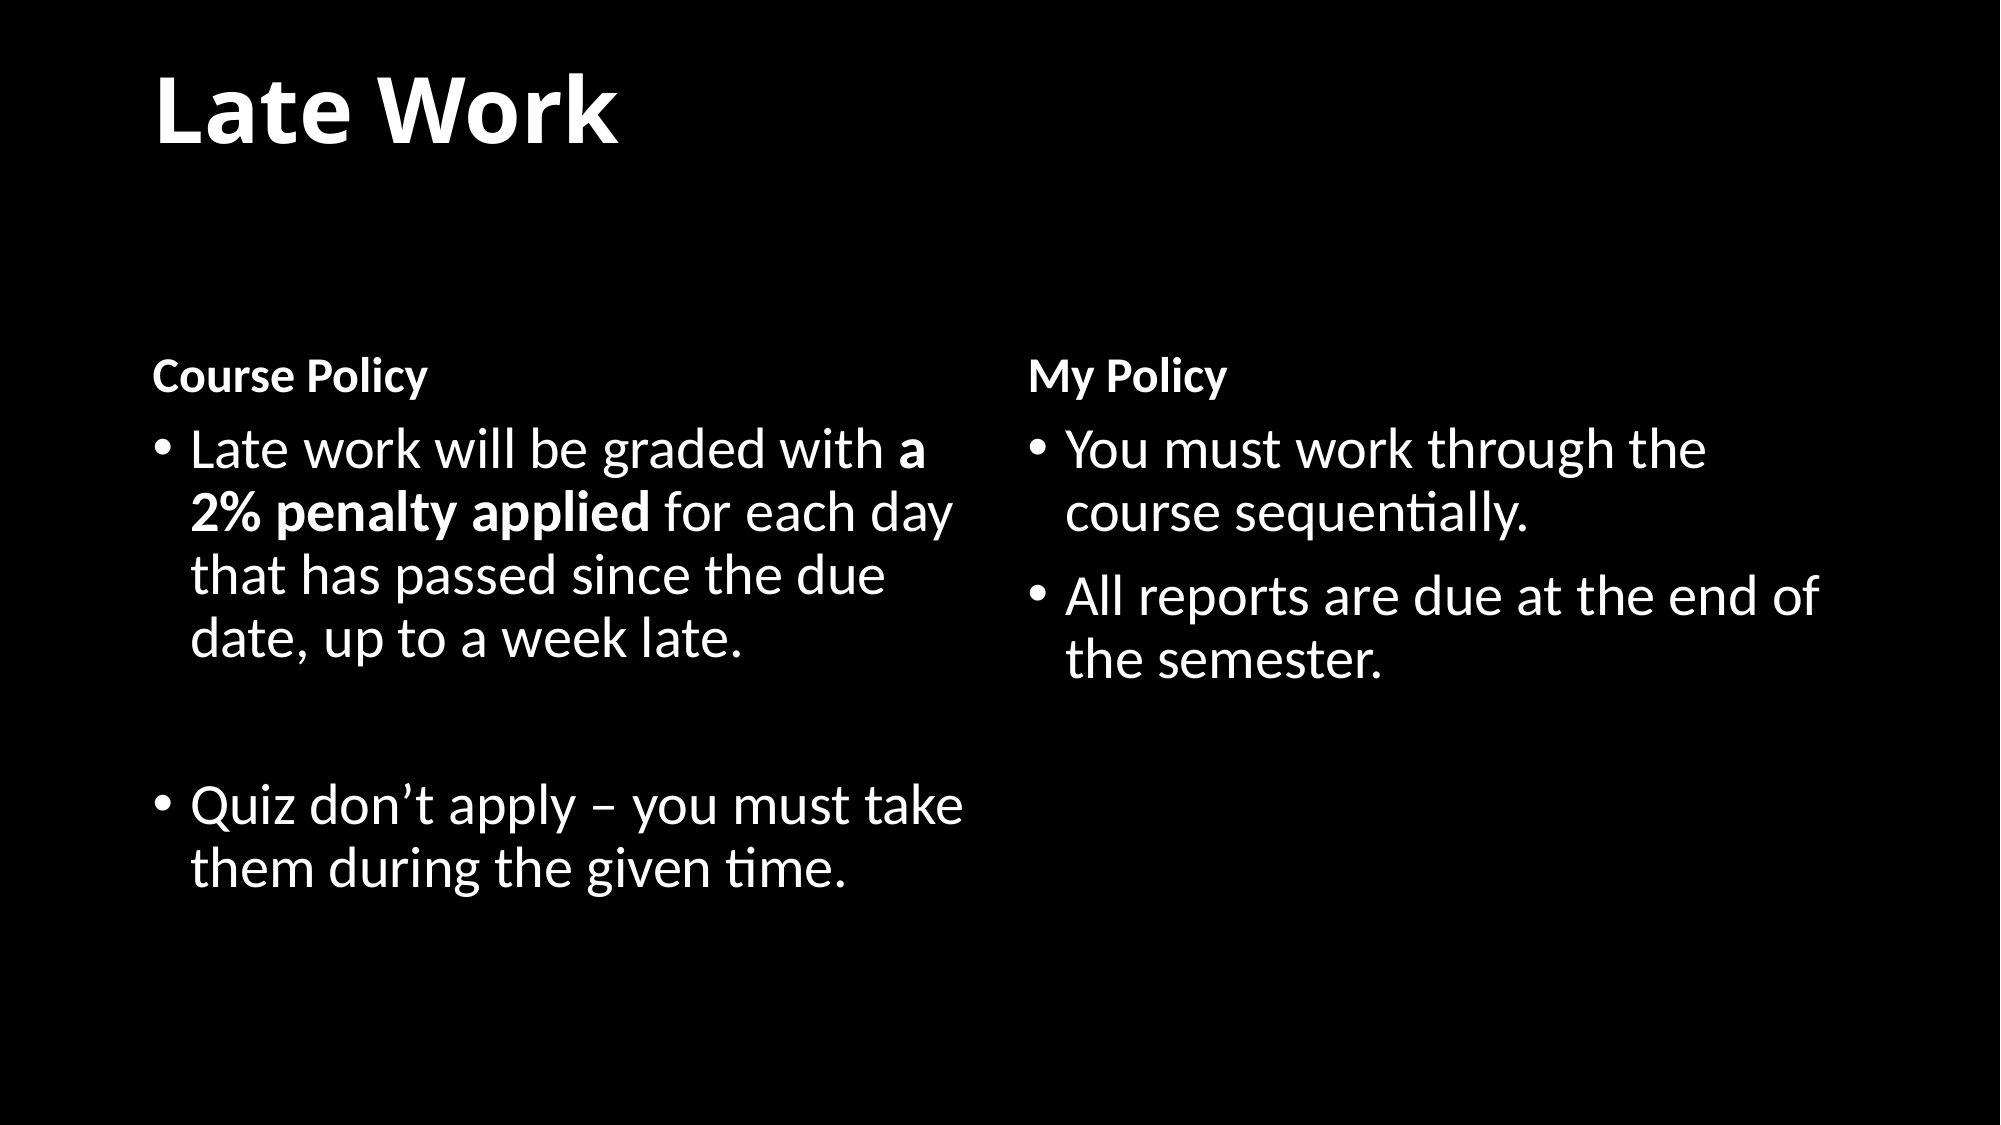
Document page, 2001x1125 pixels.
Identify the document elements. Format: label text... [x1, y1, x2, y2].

list Course Policy [137, 275, 984, 410]
title Late Work [137, 59, 1863, 278]
list You must work through the course sequentially. All reports are due at the end of the semester. [1012, 410, 1863, 1016]
list Late work will be graded with a 2% penalty applied for each day that has passed since the due date, up to a week late. Quiz don’t apply – you must take them during the given time. [137, 410, 984, 1016]
list My Policy [1012, 275, 1863, 410]
